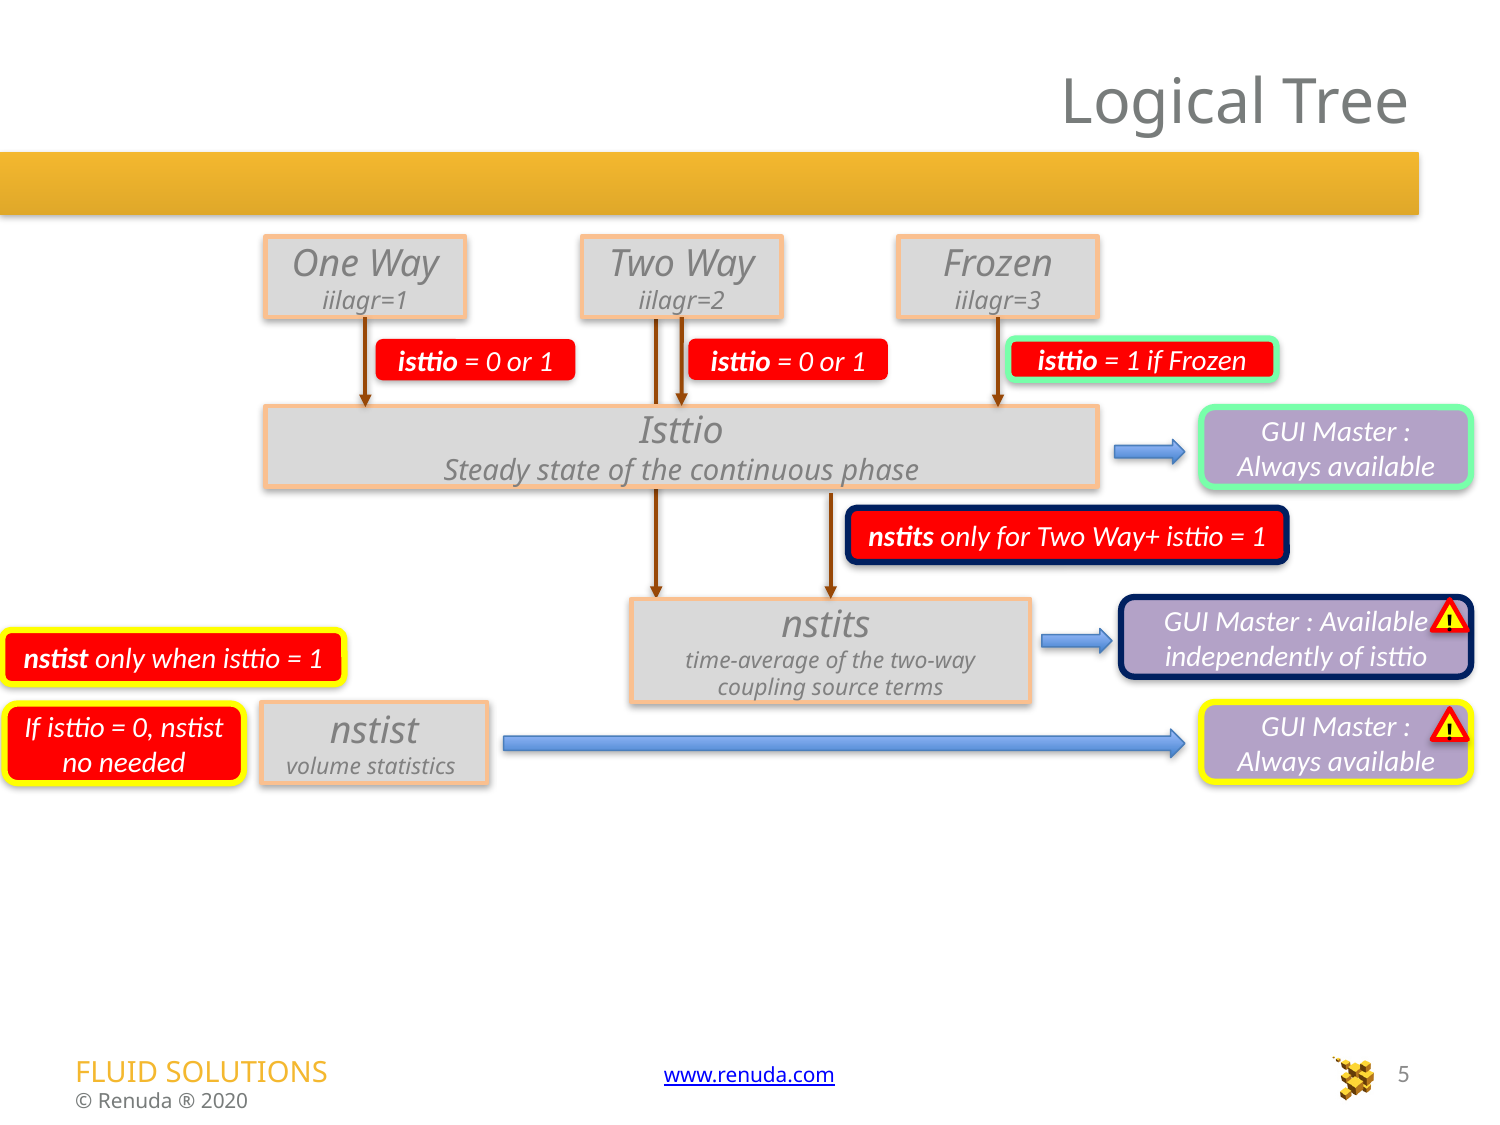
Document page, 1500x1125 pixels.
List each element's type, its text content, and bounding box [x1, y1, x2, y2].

text_box ! [1431, 598, 1469, 632]
slide_number 5 [1074, 1042, 1425, 1103]
text_box [502, 728, 1186, 759]
text_box One Way iilagr=1 [265, 236, 466, 318]
text_box If isttio = 0, nstist no needed [3, 702, 245, 784]
title Logical Tree [110, 45, 1425, 153]
text_box Isttio Steady state of the continuous phase [265, 405, 651, 487]
text_box nstist volume statistics [261, 701, 488, 784]
text_box Isttio Steady state of the continuous phase [660, 405, 1098, 487]
text_box Frozen iilagr=3 [898, 236, 1099, 318]
text_box GUI Master : Always available [1200, 406, 1472, 488]
text_box nstits only for Two Way+ isttio = 1 [847, 506, 1288, 563]
text_box ! [1431, 707, 1469, 741]
text_box Two Way iilagr=2 [581, 236, 782, 318]
text_box nstist only when isttio = 1 [1, 629, 346, 685]
text_box [1113, 438, 1186, 465]
text_box isttio = 0 or 1 [374, 338, 577, 382]
text_box GUI Master : Always available [1200, 701, 1472, 783]
text_box GUI Master : Available independently of isttio [1120, 596, 1472, 678]
text_box isttio = 1 if Frozen [1007, 337, 1278, 381]
text_box isttio = 0 or 1 [687, 337, 889, 381]
text_box [1041, 627, 1113, 654]
text_box nstits time-average of the two-way coupling source terms [631, 598, 1031, 703]
